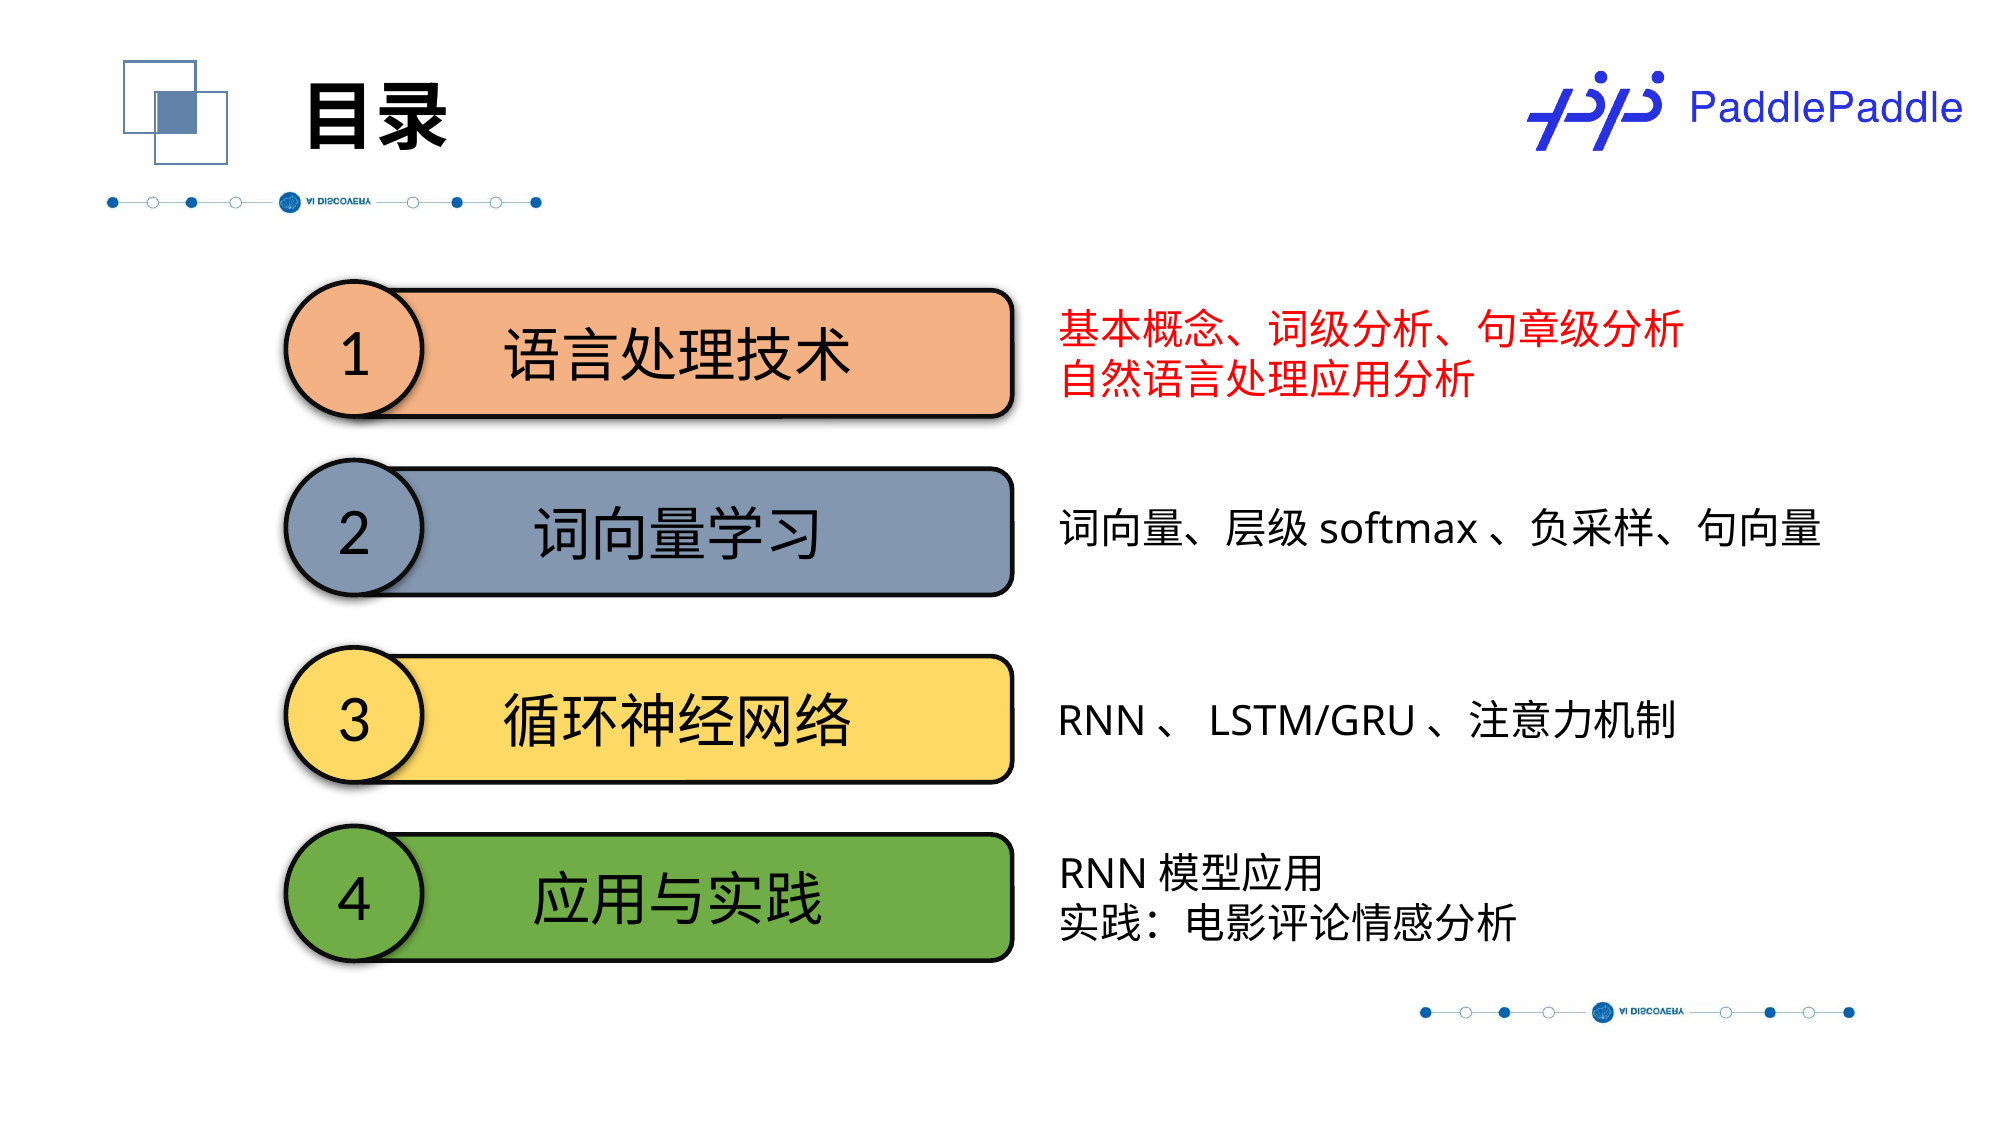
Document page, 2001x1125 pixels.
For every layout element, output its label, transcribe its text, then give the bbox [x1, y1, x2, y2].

text_box 应用与实践 [393, 833, 1014, 962]
text_box 3 [285, 647, 423, 783]
text_box 词向量、层级softmax、负采样、句向量 [1043, 494, 1953, 560]
text_box 目录 [285, 60, 477, 166]
text_box RNN模型应用 实践：电影评论情感分析 [1043, 839, 1972, 955]
text_box 循环神经网络 [389, 655, 1014, 784]
text_box RNN、LSTM/GRU、注意力机制 [1042, 686, 1970, 752]
text_box 2 [285, 460, 423, 596]
text_box 语言处理技术 [393, 290, 1013, 417]
text_box 基本概念、词级分析、句章级分析 自然语言处理应用分析 [1043, 295, 1940, 411]
picture [1485, 42, 2000, 183]
picture [95, 180, 550, 229]
text_box 1 [285, 281, 423, 417]
text_box 词向量学习 [389, 467, 1014, 597]
text_box 4 [285, 825, 423, 961]
picture [1408, 990, 1863, 1039]
